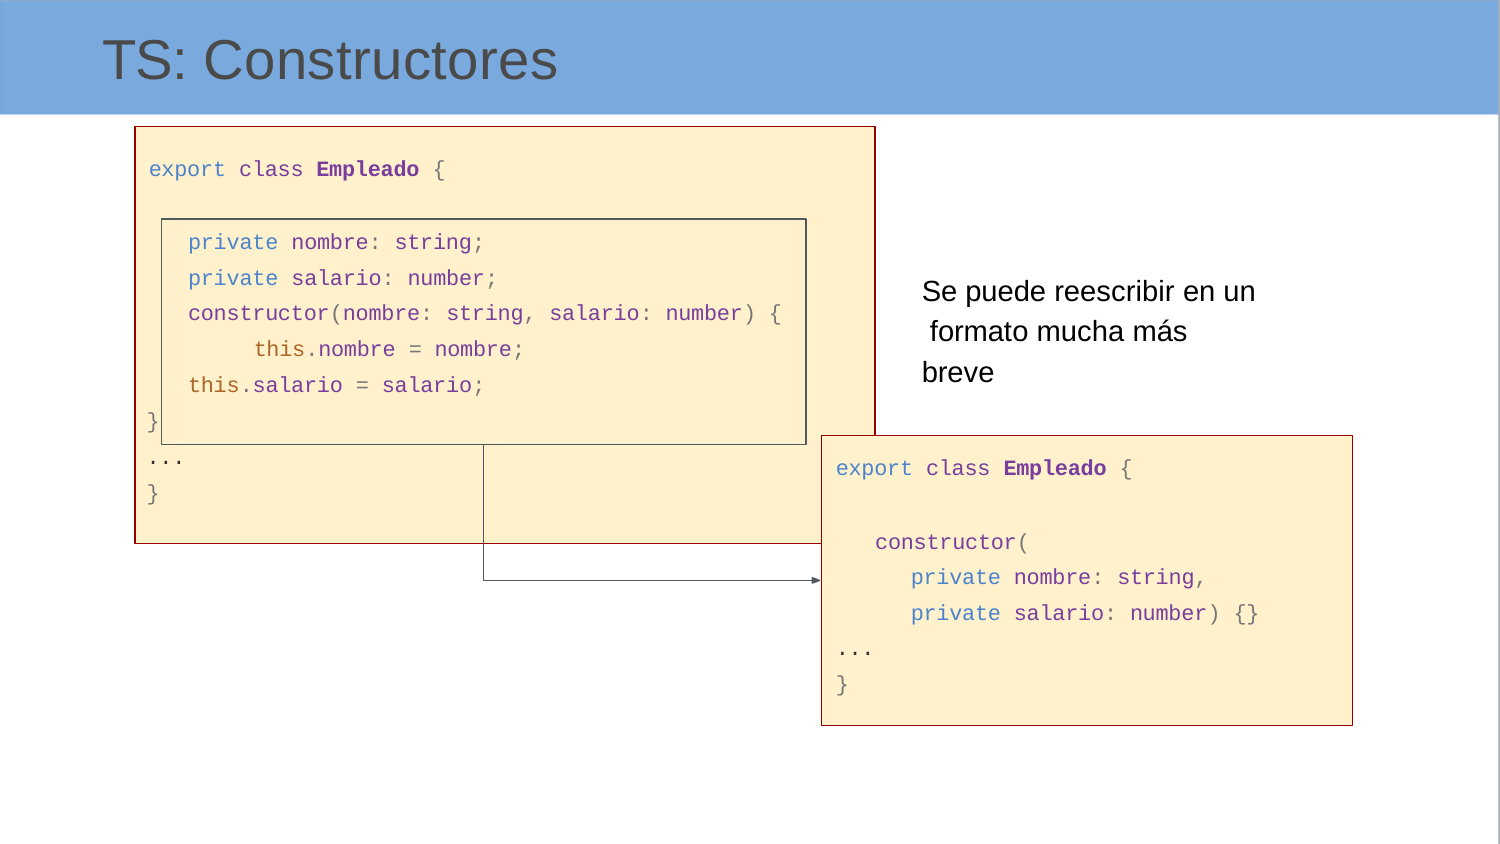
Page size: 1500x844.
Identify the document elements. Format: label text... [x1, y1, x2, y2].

title TS: Constructores [100, 21, 562, 165]
text_box Se puede reescribir en un formato mucha más breve [919, 264, 1263, 389]
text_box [133, 125, 876, 545]
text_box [160, 217, 821, 585]
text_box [820, 434, 1354, 727]
picture [0, 0, 1500, 844]
